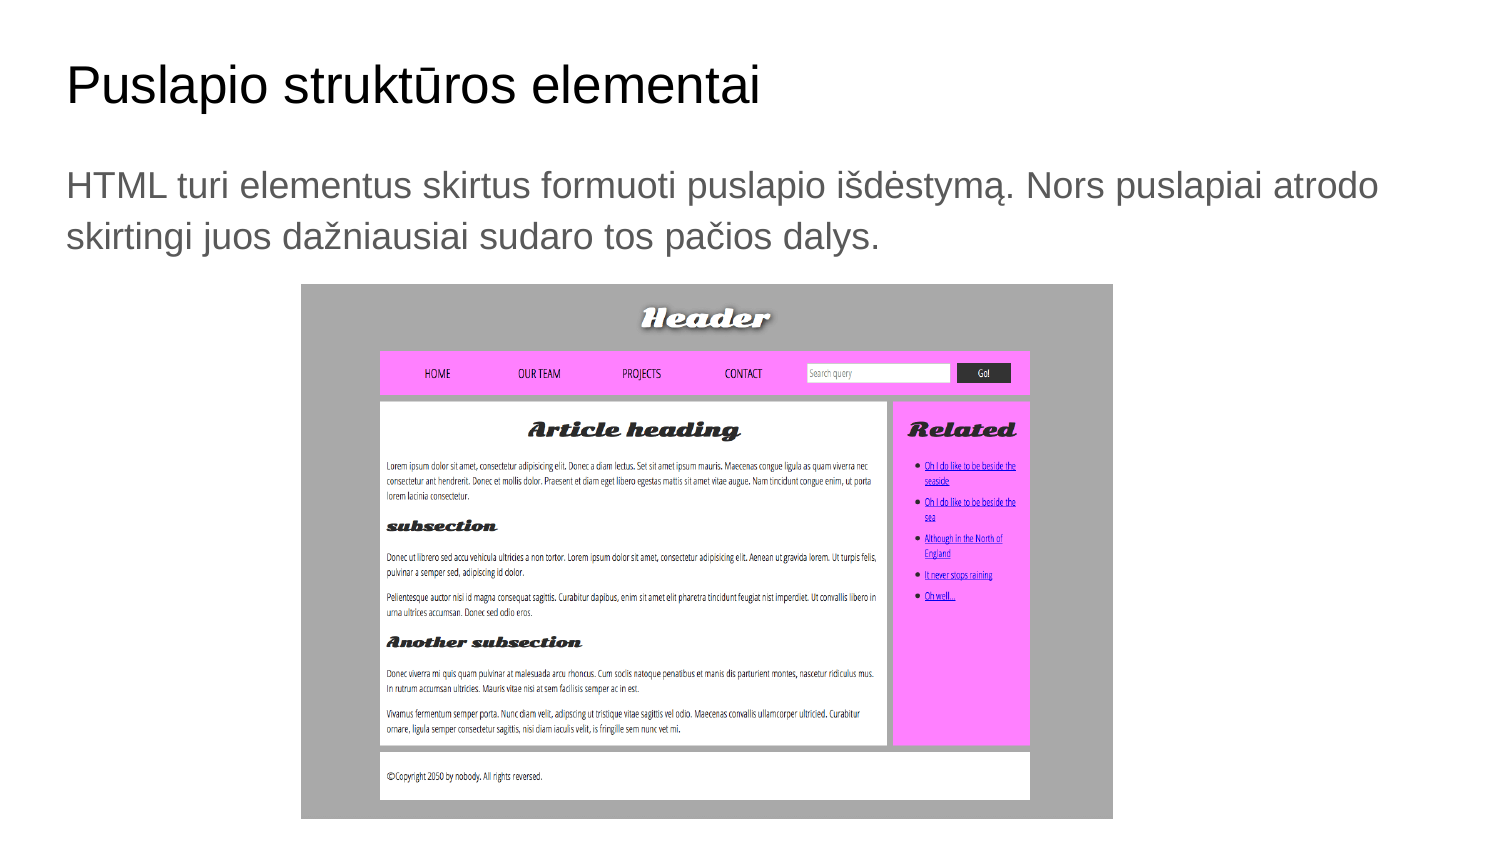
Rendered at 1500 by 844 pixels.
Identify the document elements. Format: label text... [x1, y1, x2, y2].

list HTML turi elementus skirtus formuoti puslapio išdėstymą. Nors puslapiai atrodo skirtingi juos dažniausiai sudaro tos pačios dalys. [51, 139, 1449, 700]
title Puslapio struktūros elementai [51, 35, 1449, 130]
picture [301, 284, 1113, 819]
